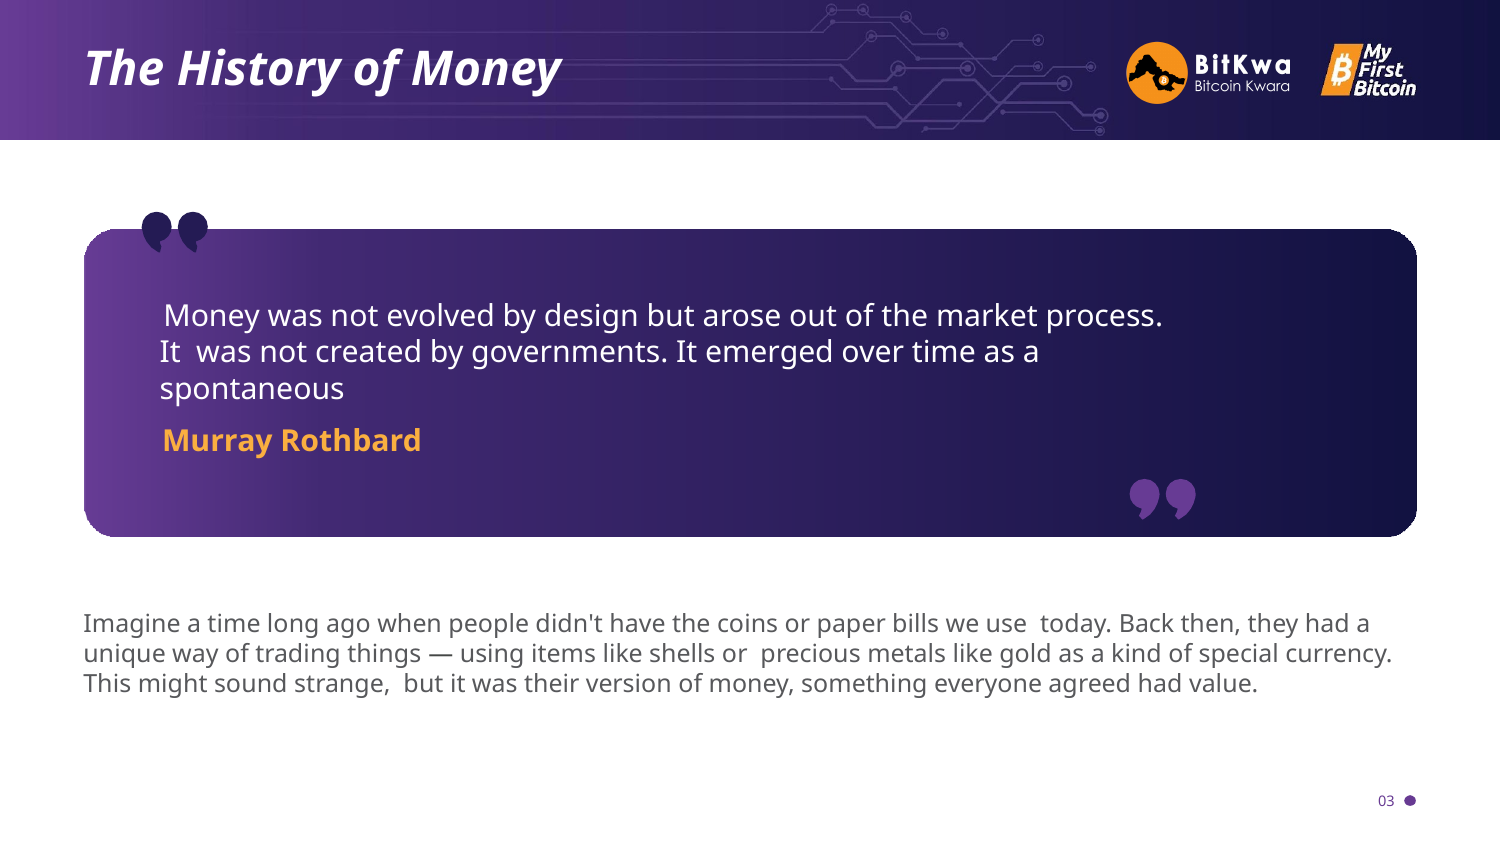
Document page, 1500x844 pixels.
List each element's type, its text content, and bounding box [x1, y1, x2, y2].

text_box Imagine a time long ago when people didn't have the coins or paper bills we use today. Back then, they had a unique way of trading things — using items like shells or precious metals like gold as a kind of special currency. This might sound strange, but it was their version of money, something everyone agreed had value. [83, 605, 1416, 698]
slide_number 03 [1375, 790, 1398, 844]
picture [1404, 794, 1416, 806]
picture [84, 228, 1417, 538]
picture [0, 0, 1500, 140]
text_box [141, 211, 1197, 520]
title The History of Money [83, 36, 799, 179]
